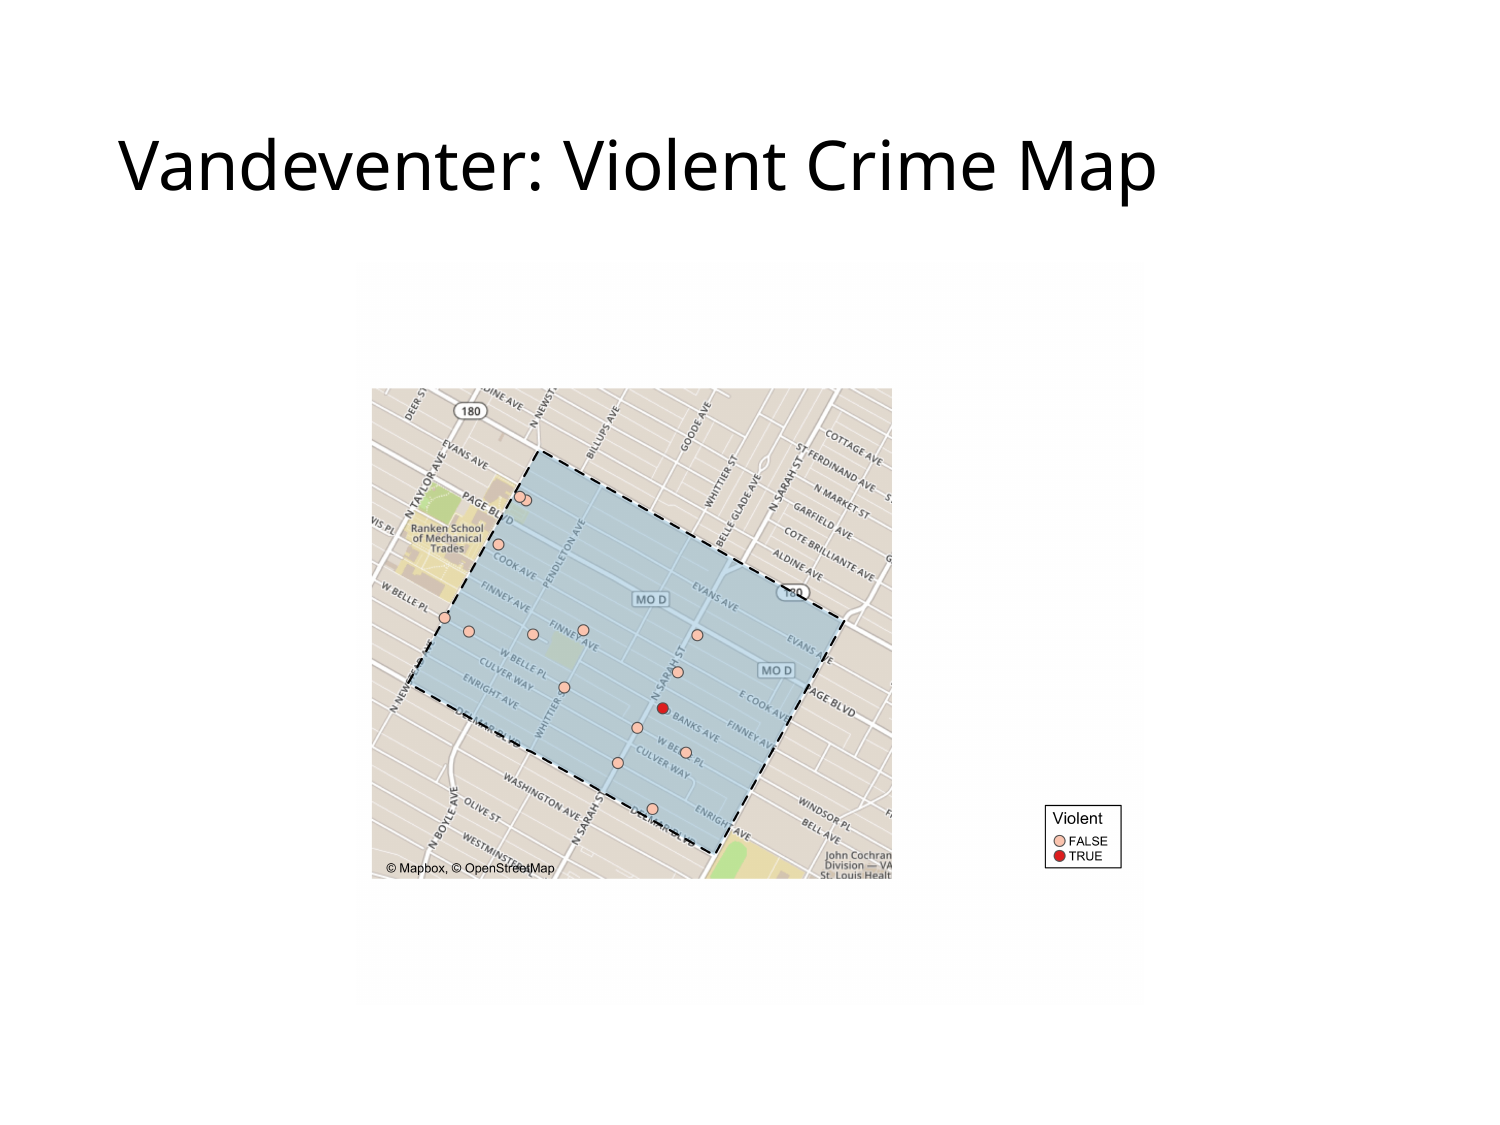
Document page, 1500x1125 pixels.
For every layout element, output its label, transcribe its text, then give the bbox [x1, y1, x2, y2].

picture [356, 262, 1144, 1005]
title Vandeventer: Violent Crime Map [103, 59, 1397, 278]
